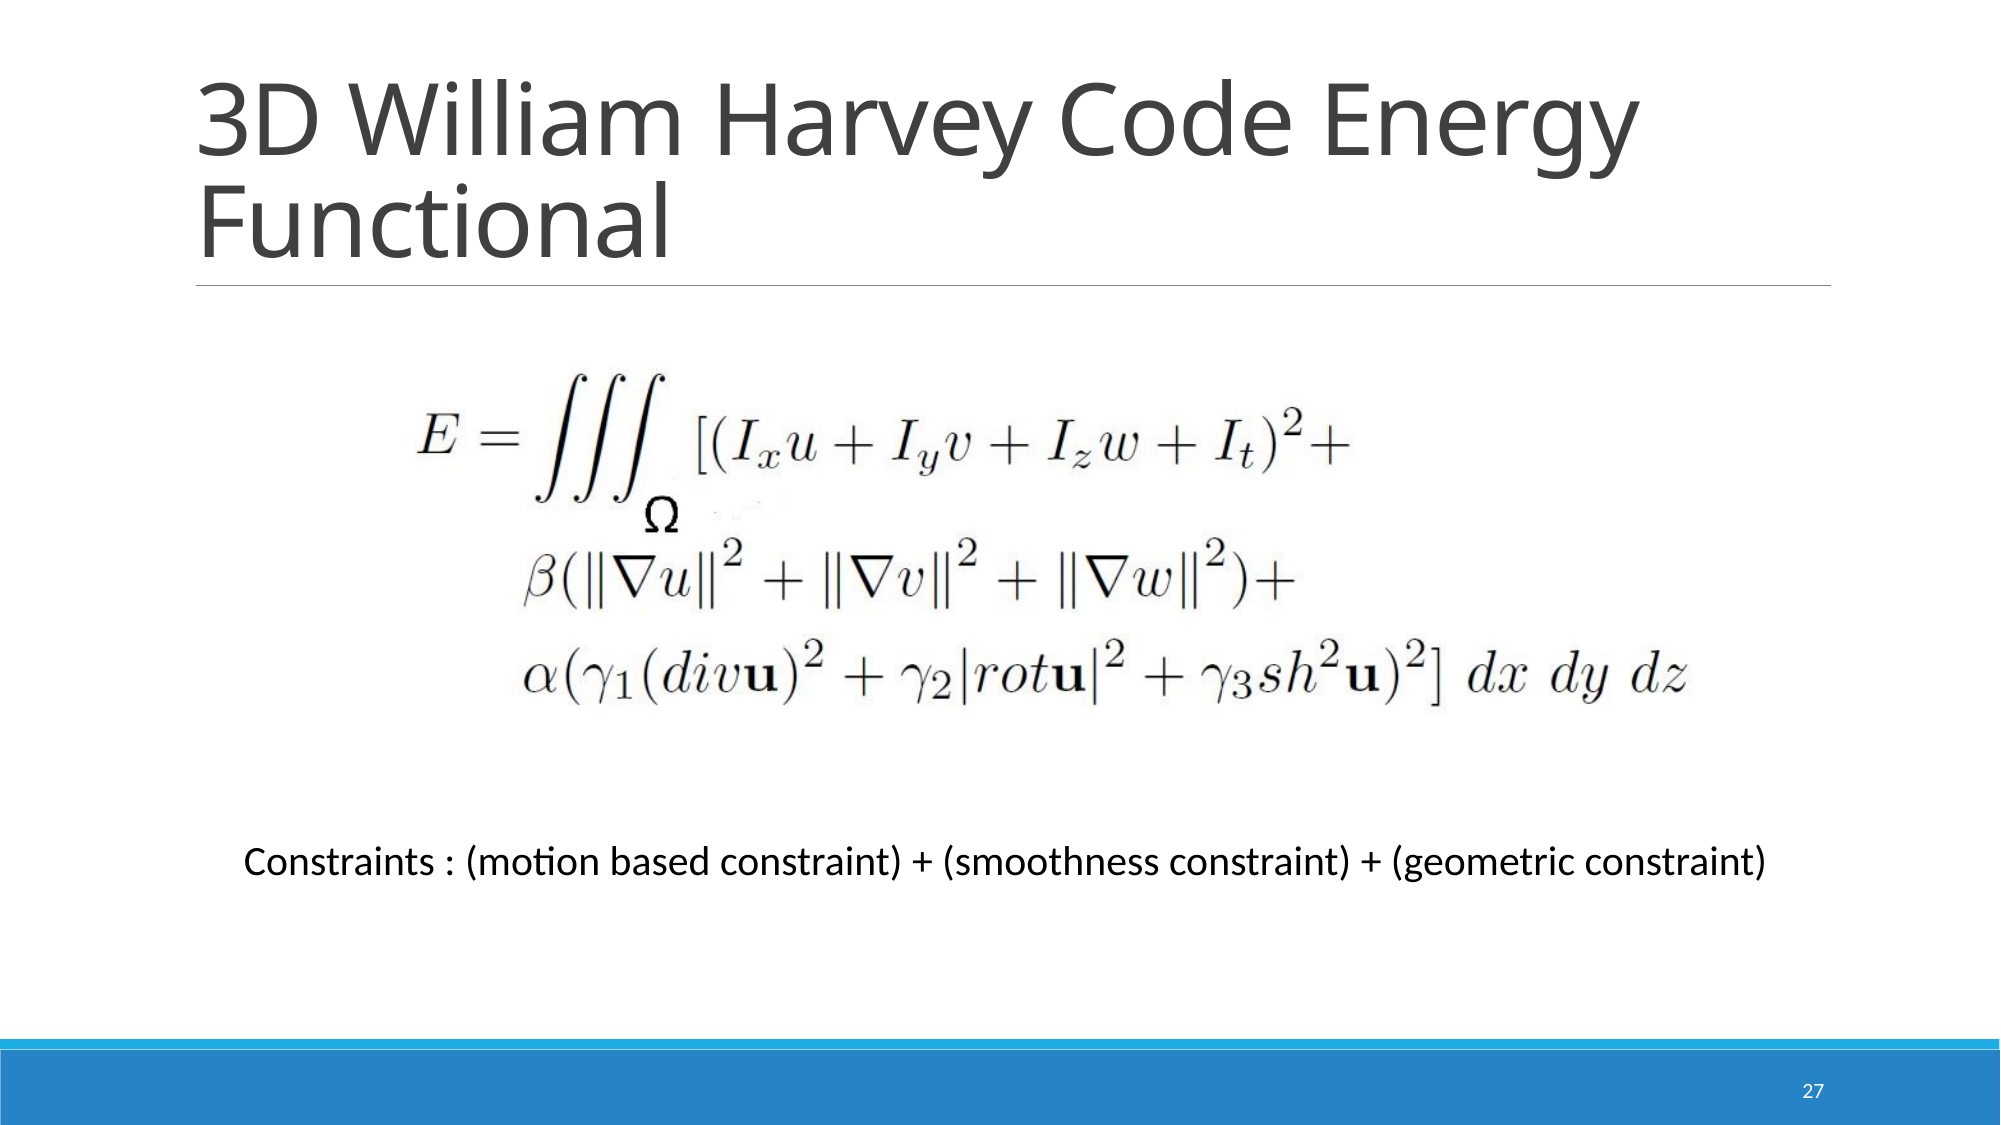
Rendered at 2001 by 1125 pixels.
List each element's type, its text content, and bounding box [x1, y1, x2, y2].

text_box Constraints : (motion based constraint) + (smoothness constraint) + (geometric constraint) [229, 826, 1888, 891]
title 3D William Harvey Code Energy Functional [180, 47, 1830, 285]
picture [384, 347, 1733, 751]
slide_number 27 [1624, 1059, 1840, 1120]
